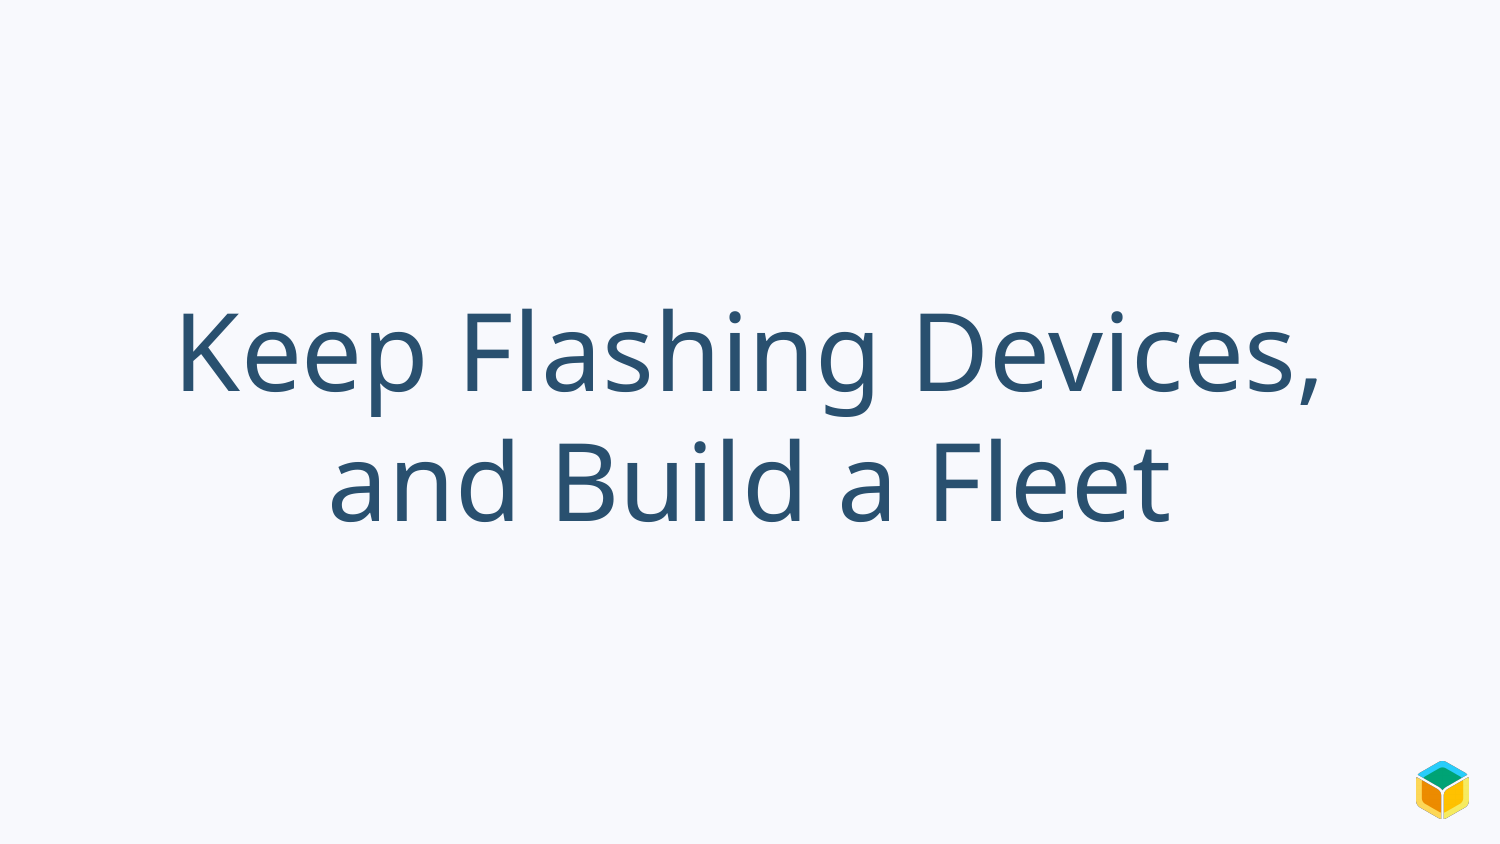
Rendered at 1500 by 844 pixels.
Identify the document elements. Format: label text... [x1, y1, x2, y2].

title Keep Flashing Devices, and Build a Fleet [123, 247, 1377, 580]
picture [1416, 761, 1469, 819]
